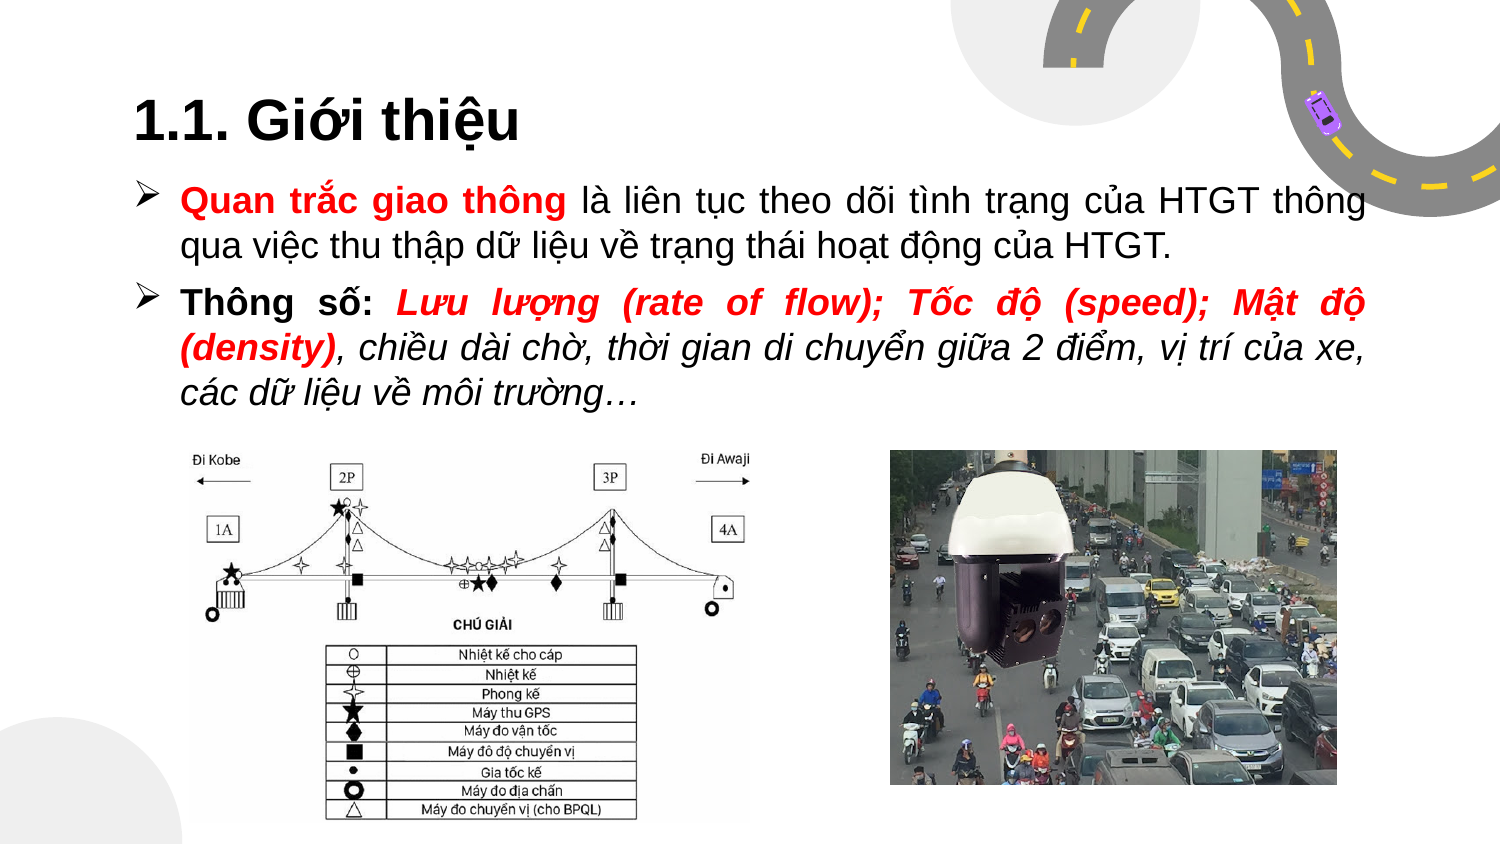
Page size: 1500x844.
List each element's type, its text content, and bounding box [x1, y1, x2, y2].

text_box Quan trắc giao thông là liên tục theo dõi tình trạng của HTGT thông qua việc thu thập dữ liệu về trạng thái hoạt động của HTGT. Thông số: Lưu lượng (rate of flow); Tốc độ (speed); Mật độ (density), chiều dài chờ, thời gian di chuyển giữa 2 điểm, vị trí của xe, các dữ liệu về môi trường… [118, 160, 1382, 240]
picture [890, 449, 1337, 785]
picture [189, 449, 751, 823]
title 1.1. Giới thiệu [118, 66, 1382, 160]
